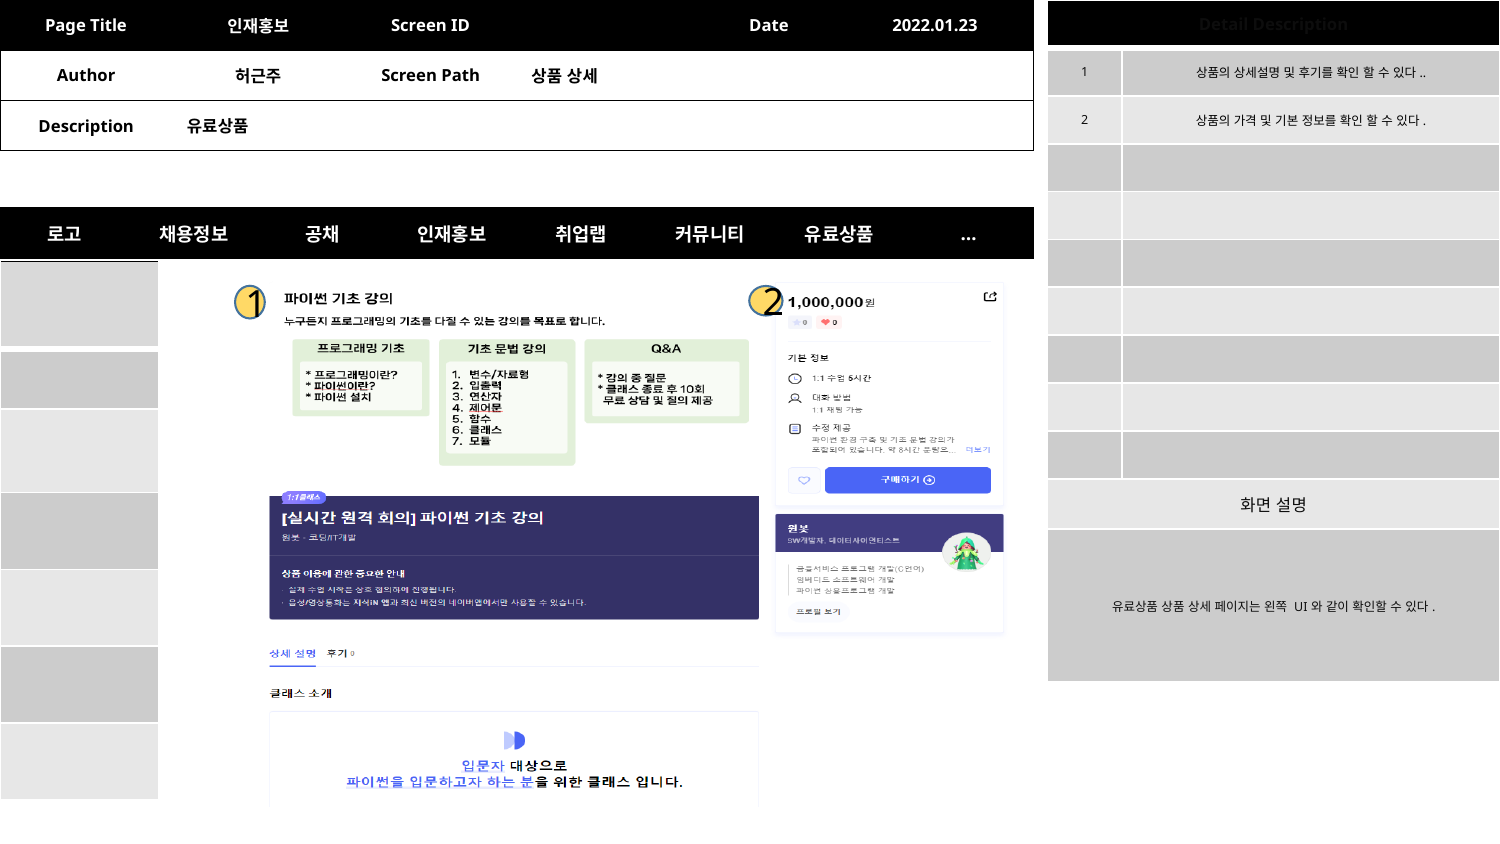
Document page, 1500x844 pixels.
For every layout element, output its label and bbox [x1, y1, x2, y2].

table_header [1, 262, 158, 346]
table_cell [1048, 51, 1121, 95]
table_cell [1123, 336, 1499, 382]
table_cell [1, 352, 158, 408]
table_cell [1048, 530, 1499, 681]
table_cell [1123, 384, 1499, 430]
table_cell [1, 570, 158, 645]
table_cell [1123, 192, 1499, 239]
table_cell [1048, 432, 1121, 478]
table_cell [1, 410, 158, 492]
table_cell [1048, 145, 1121, 191]
table_cell [1, 101, 1033, 150]
table_cell [1048, 384, 1121, 430]
table_cell [1048, 240, 1121, 286]
table_cell [1123, 51, 1499, 95]
table_cell [1048, 97, 1121, 143]
table_cell [1, 647, 158, 722]
table_cell [1048, 192, 1121, 239]
table_cell [1048, 480, 1499, 528]
table_cell [1123, 432, 1499, 478]
table_cell [1123, 288, 1499, 334]
table_header [1, 1, 1033, 50]
table_cell [1123, 240, 1499, 286]
table_header [1048, 1, 1499, 45]
table_cell [1048, 336, 1121, 382]
table_cell [1, 724, 158, 799]
table_cell [1048, 288, 1121, 334]
table_cell [1123, 145, 1499, 191]
picture [234, 274, 1023, 807]
table_cell [1, 493, 158, 569]
table_header [1, 208, 1033, 257]
table_cell [1, 51, 1033, 100]
table_cell [1123, 97, 1499, 143]
